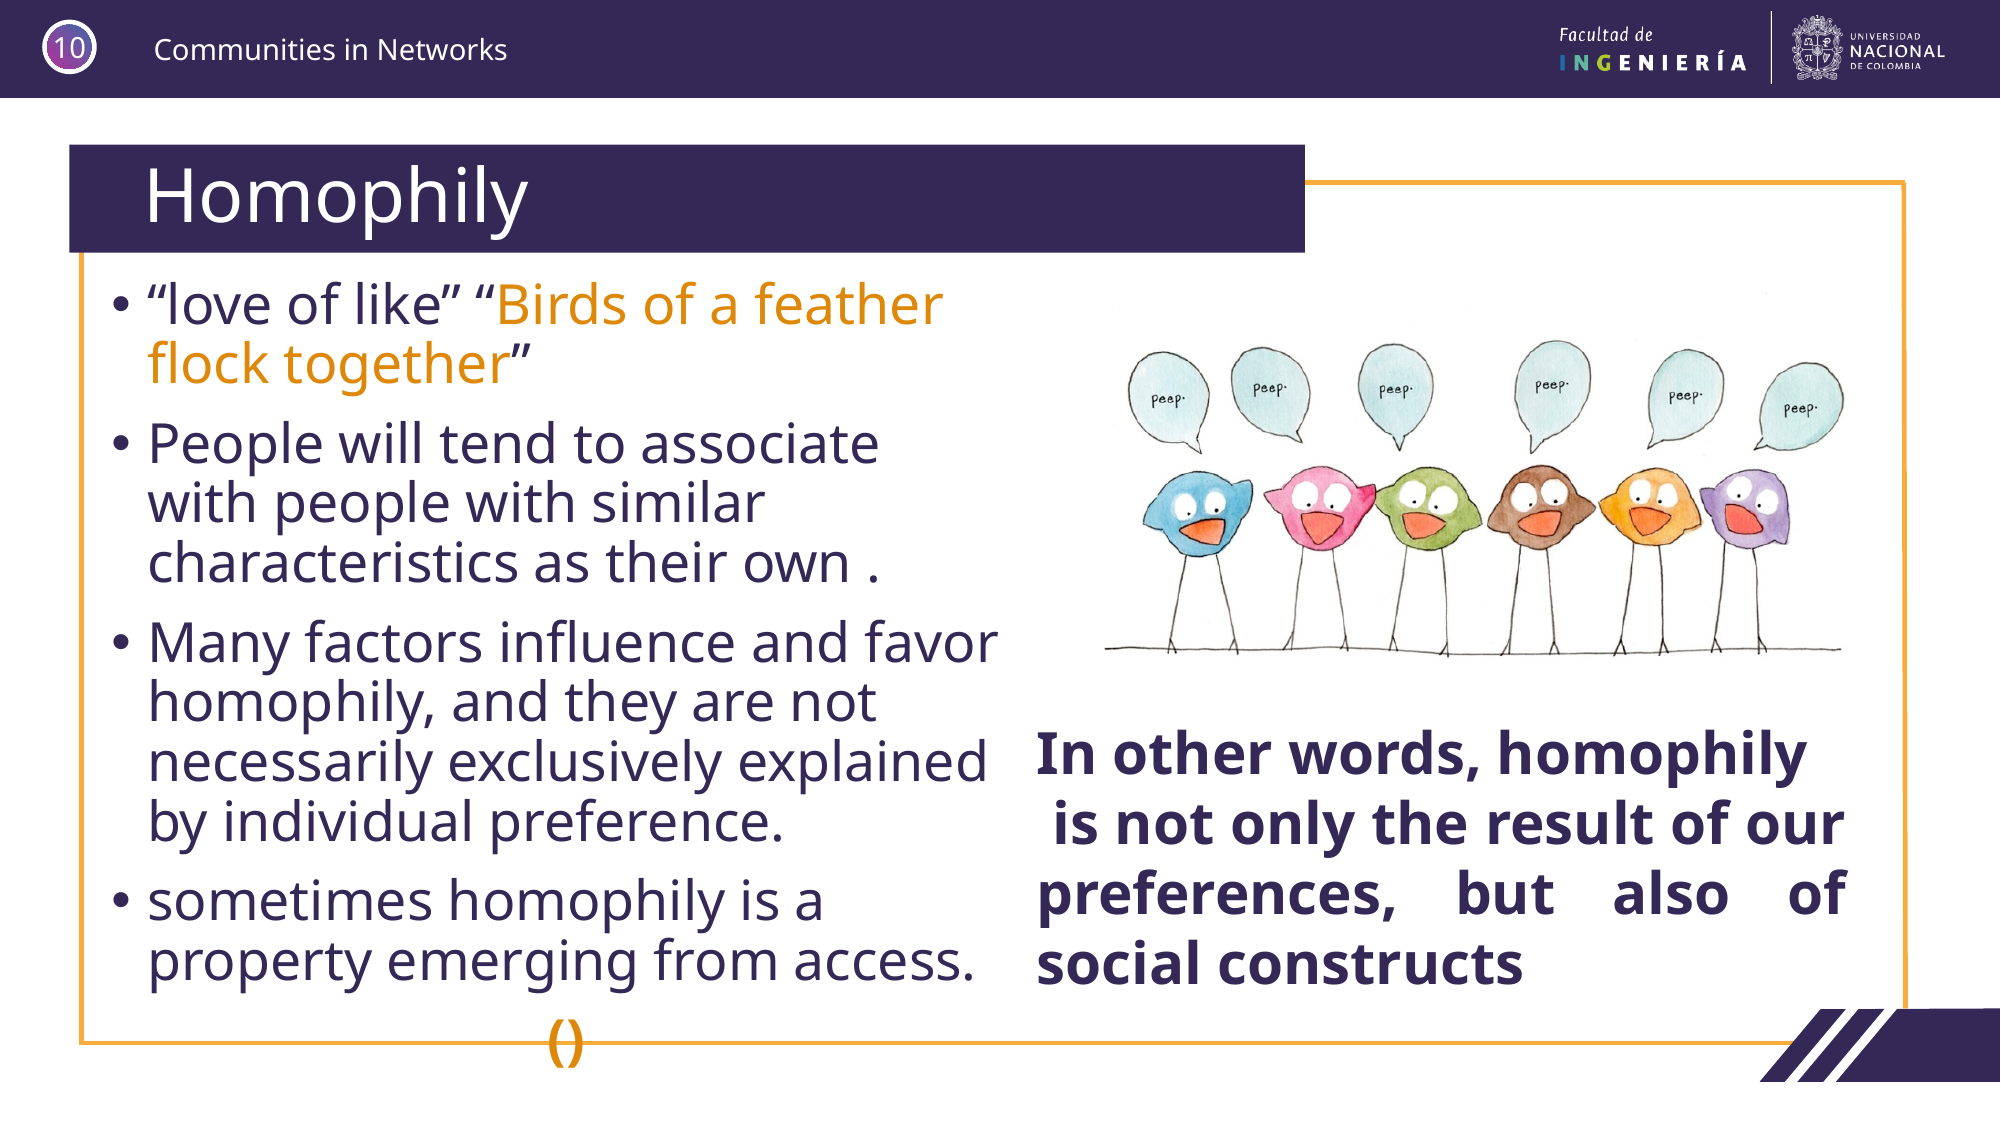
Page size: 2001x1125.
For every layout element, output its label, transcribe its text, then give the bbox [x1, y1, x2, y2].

title Homophily [69, 144, 1305, 253]
picture [1096, 290, 1849, 676]
slide_number 10 [42, 29, 97, 65]
text_box In other words, homophily is not only the result of our preferences, but also of social constructs [1021, 708, 1862, 1004]
text_box “love of like” “Birds of a feather flock together” People will tend to associate with people with similar characteristics as their own . Many factors influence and favor homophily, and they are not necessarily exclusively explained by individual preference. sometimes homophily is a property emerging from access. () [96, 269, 1022, 1125]
picture [1559, 11, 1957, 84]
